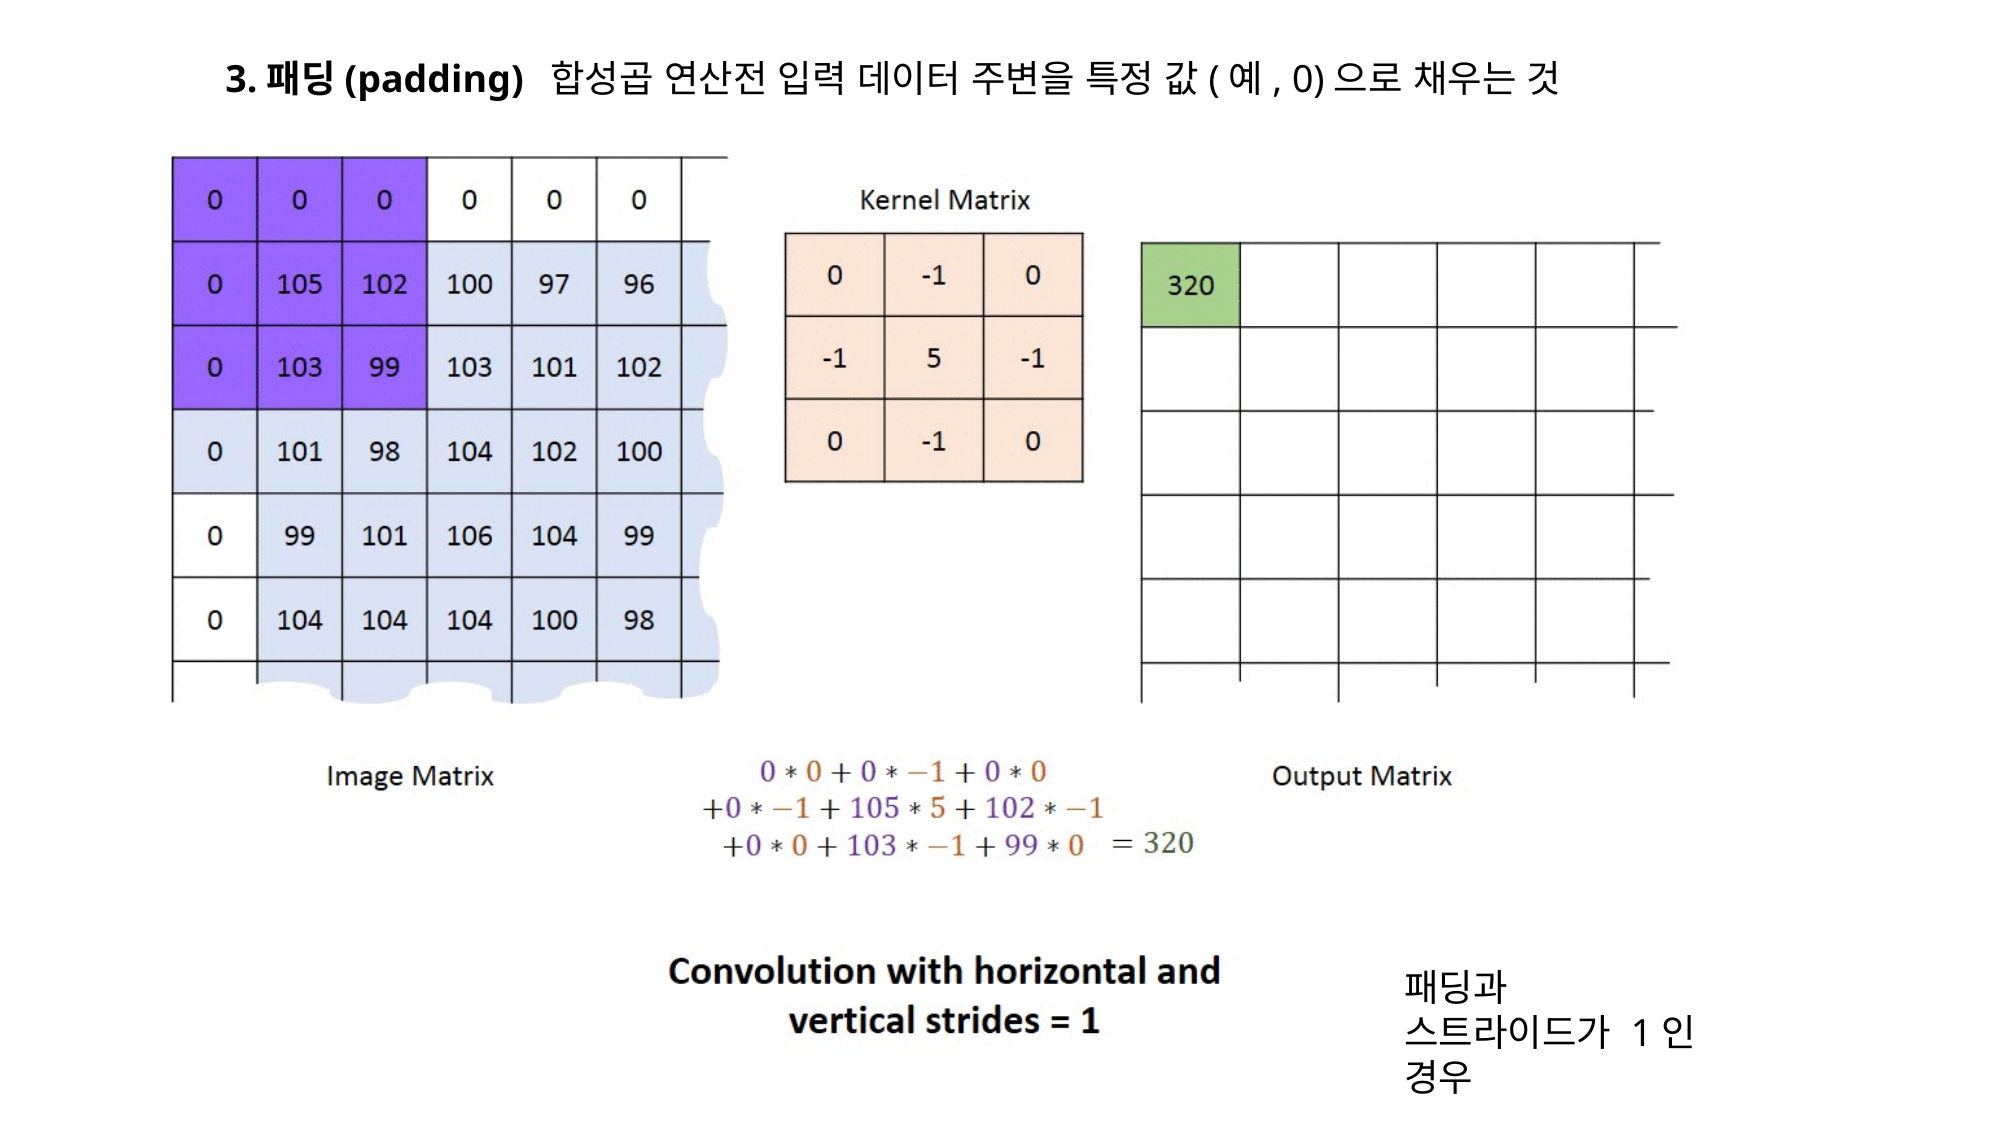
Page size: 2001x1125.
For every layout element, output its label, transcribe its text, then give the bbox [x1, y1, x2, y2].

text_box 3.패딩(padding) [210, 47, 995, 108]
text_box 패딩과 스트라이드가 1인 경우 [1389, 1067, 1728, 1106]
text_box 합성곱 연산전 입력 데이터 주변을 특정 값(예, 0)으로 채우는 것 [995, 47, 1698, 108]
picture [120, 133, 1779, 1067]
